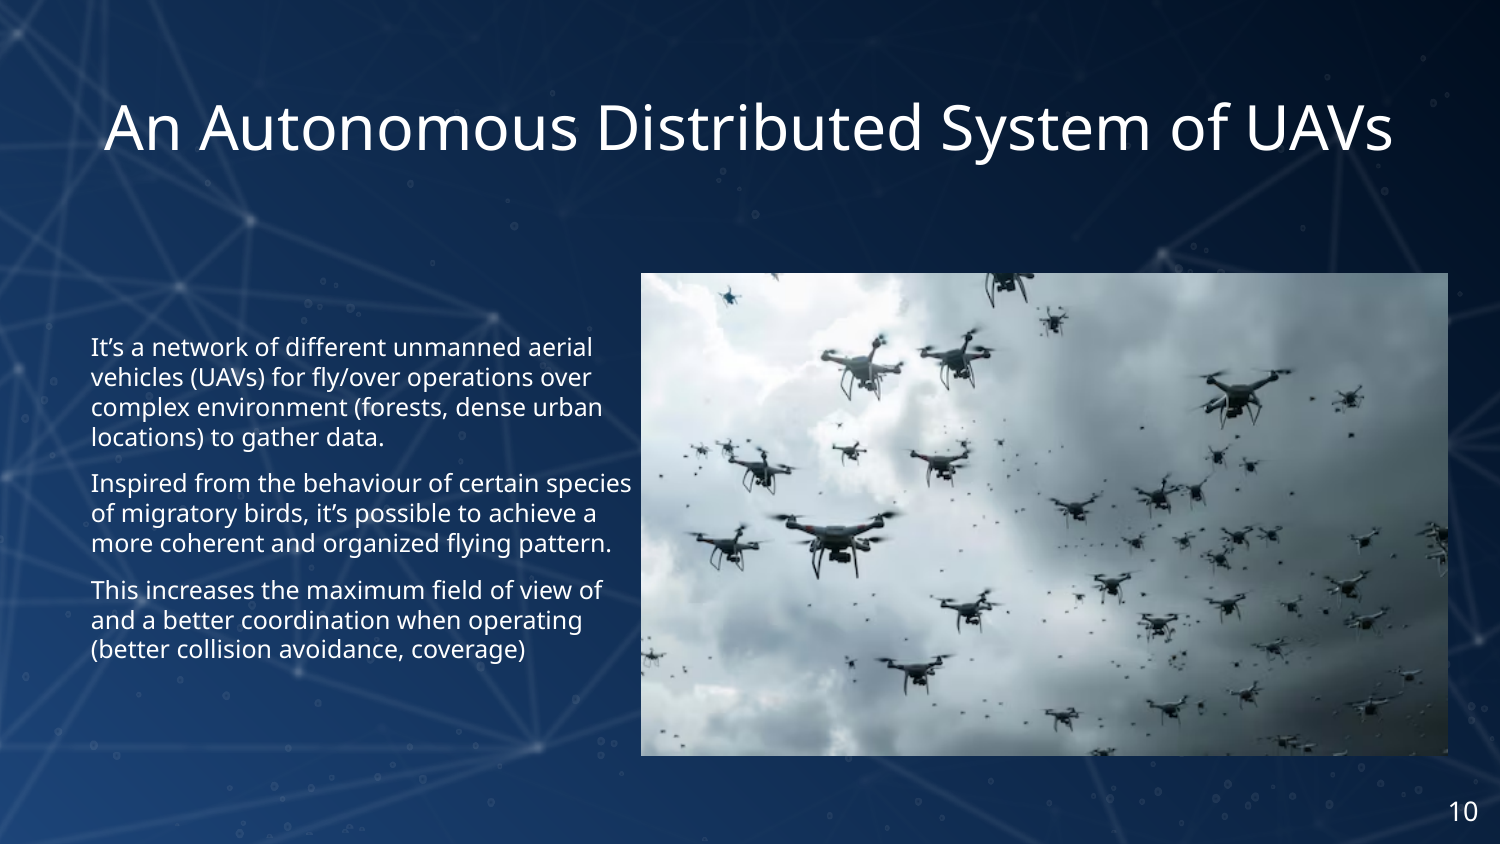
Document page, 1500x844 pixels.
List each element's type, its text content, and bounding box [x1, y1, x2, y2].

text_box It’s a network of different unmanned aerial vehicles (UAVs) for fly/over operations over complex environment (forests, dense urban locations) to gather data. Inspired from the behaviour of certain species of migratory birds, it’s possible to achieve a more coherent and organized flying pattern. This increases the maximum field of view of and a better coordination when operating (better collision avoidance, coverage) [75, 253, 648, 742]
picture [0, 0, 1500, 844]
slide_number ‹#› [1403, 779, 1494, 844]
title An Autonomous Distributed System of UAVs [82, 72, 1418, 167]
